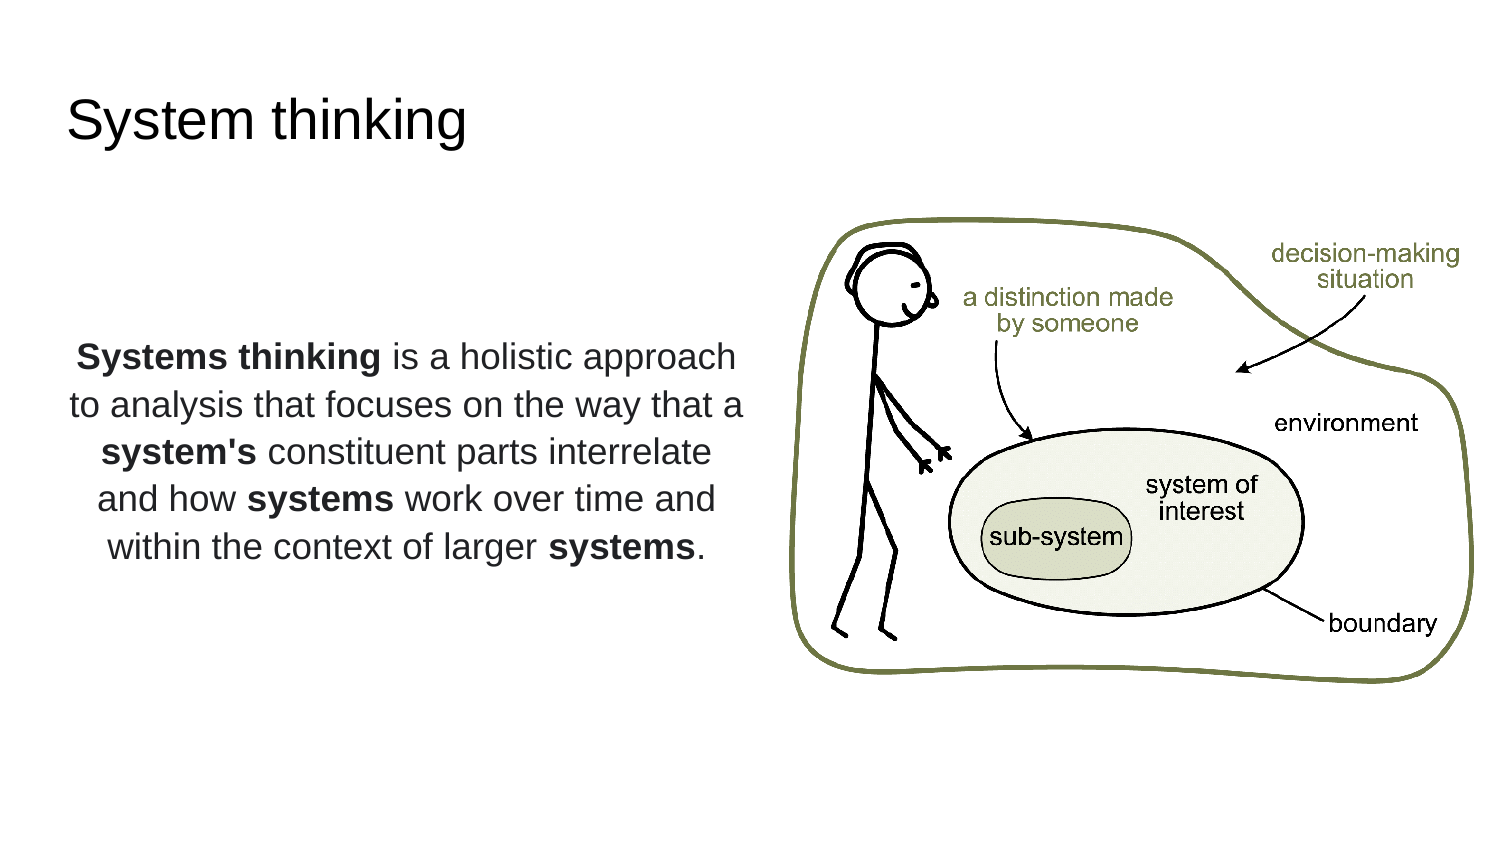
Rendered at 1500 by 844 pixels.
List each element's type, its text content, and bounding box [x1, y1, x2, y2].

title System thinking [51, 72, 1449, 167]
picture [787, 216, 1476, 686]
list Systems thinking is a holistic approach to analysis that focuses on the way that a system's constituent parts interrelate and how systems work over time and within the context of larger systems. [51, 315, 763, 629]
